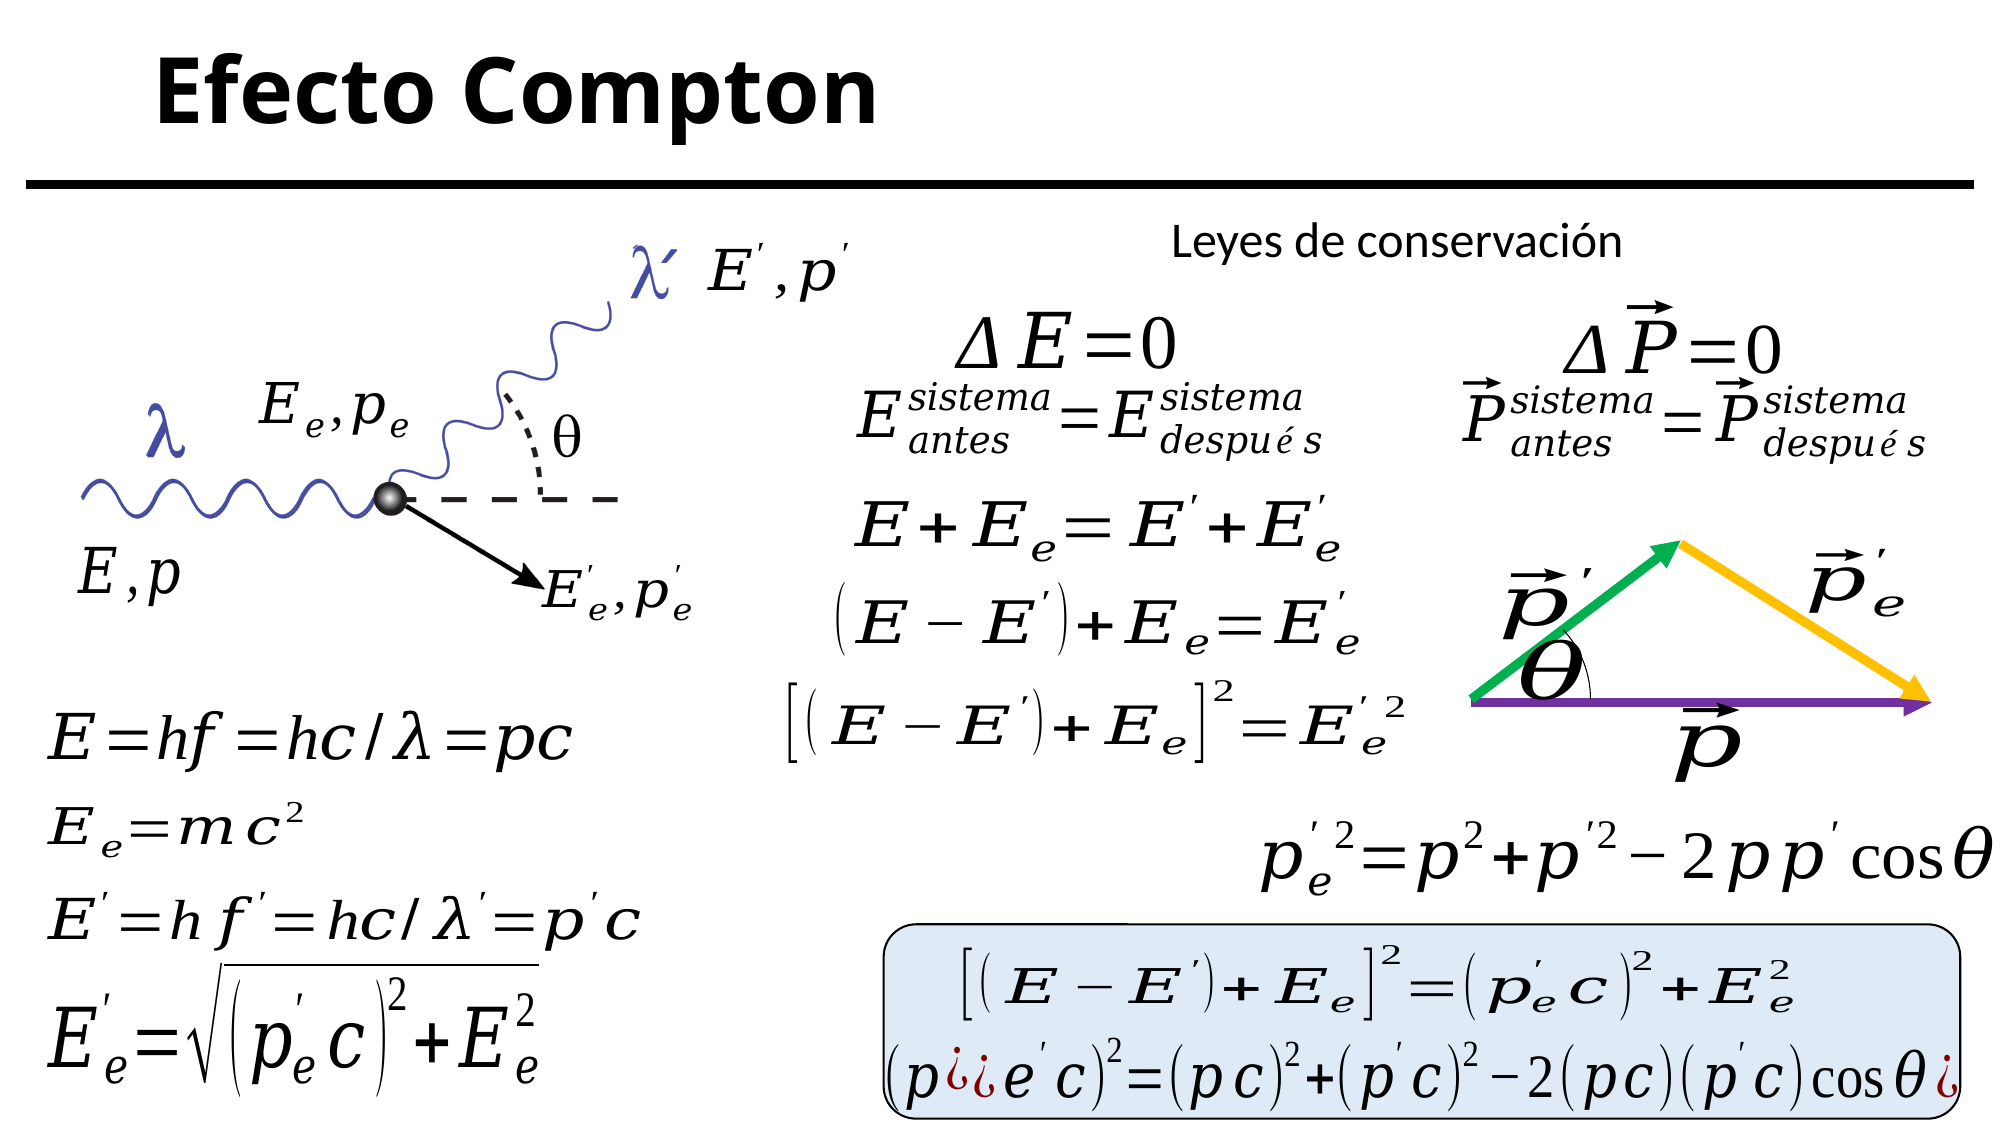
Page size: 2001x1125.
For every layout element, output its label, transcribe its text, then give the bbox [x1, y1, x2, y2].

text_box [952, 200, 1787, 392]
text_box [1401, 600, 1591, 798]
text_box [1471, 540, 1681, 700]
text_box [1591, 699, 1932, 786]
title Efecto Compton [137, 26, 1863, 161]
text_box [882, 923, 1962, 1120]
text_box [74, 238, 675, 609]
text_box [75, 233, 849, 628]
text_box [1680, 538, 1931, 702]
